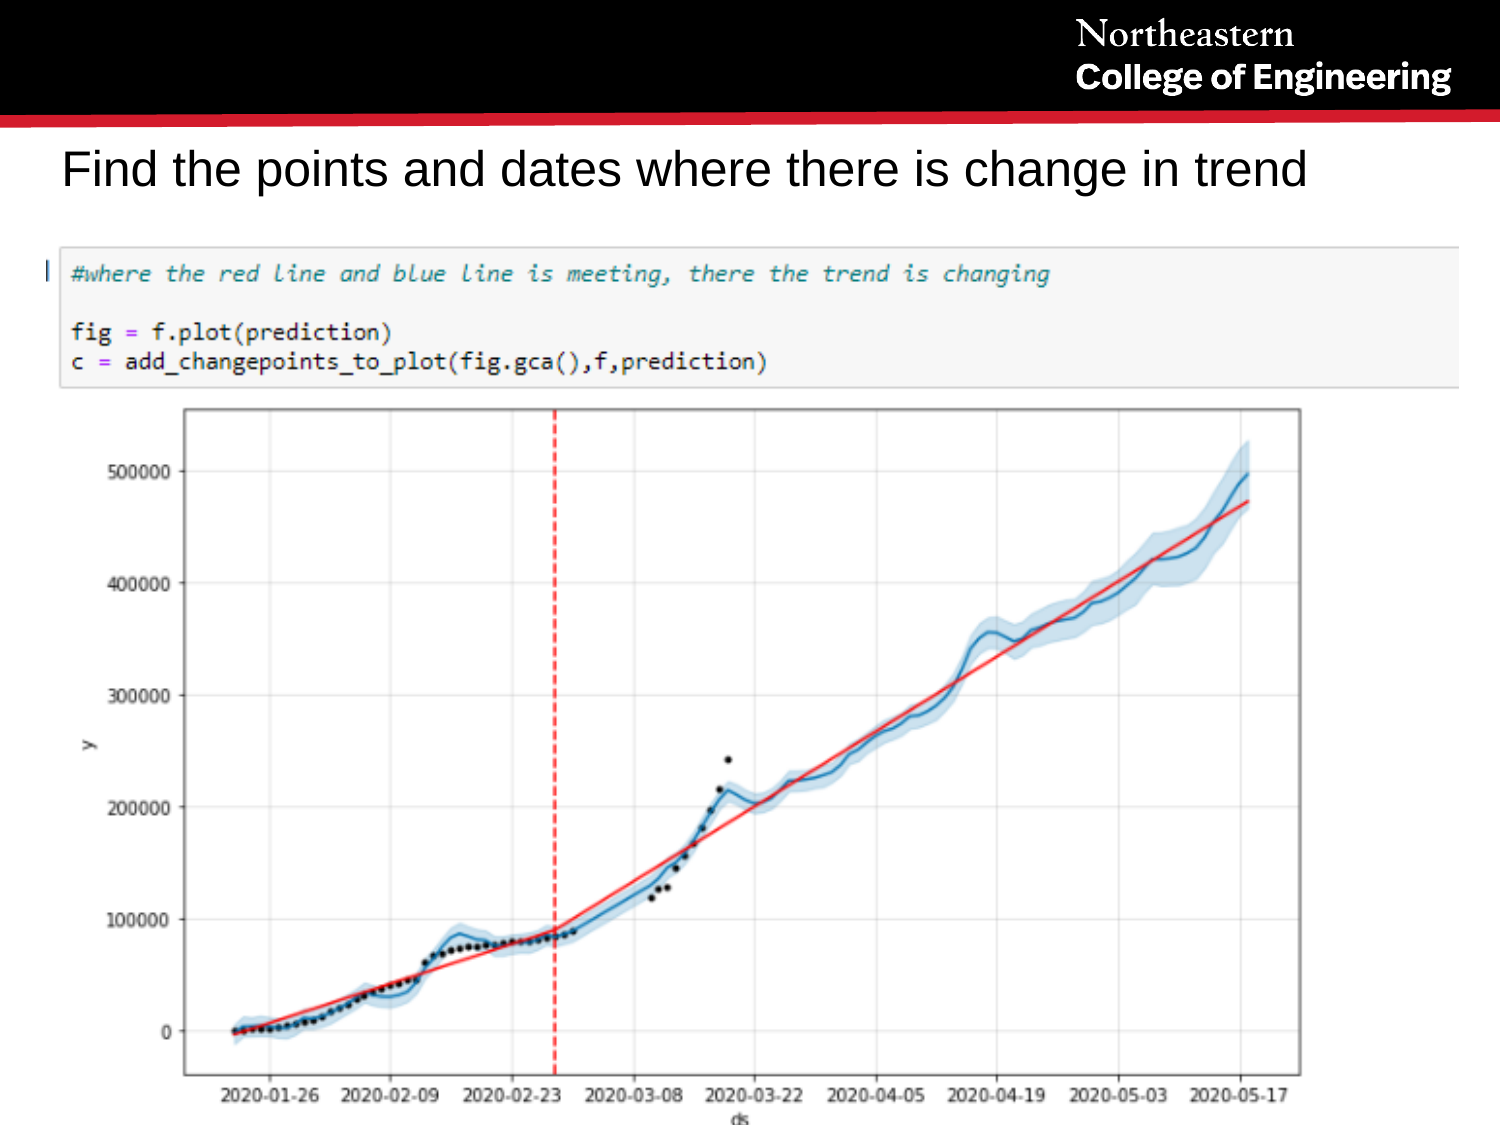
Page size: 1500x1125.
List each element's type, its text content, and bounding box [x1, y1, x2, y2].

picture [45, 243, 1459, 1125]
picture [1059, 10, 1483, 121]
text_box Find the points and dates where there is change in trend [46, 136, 1383, 214]
